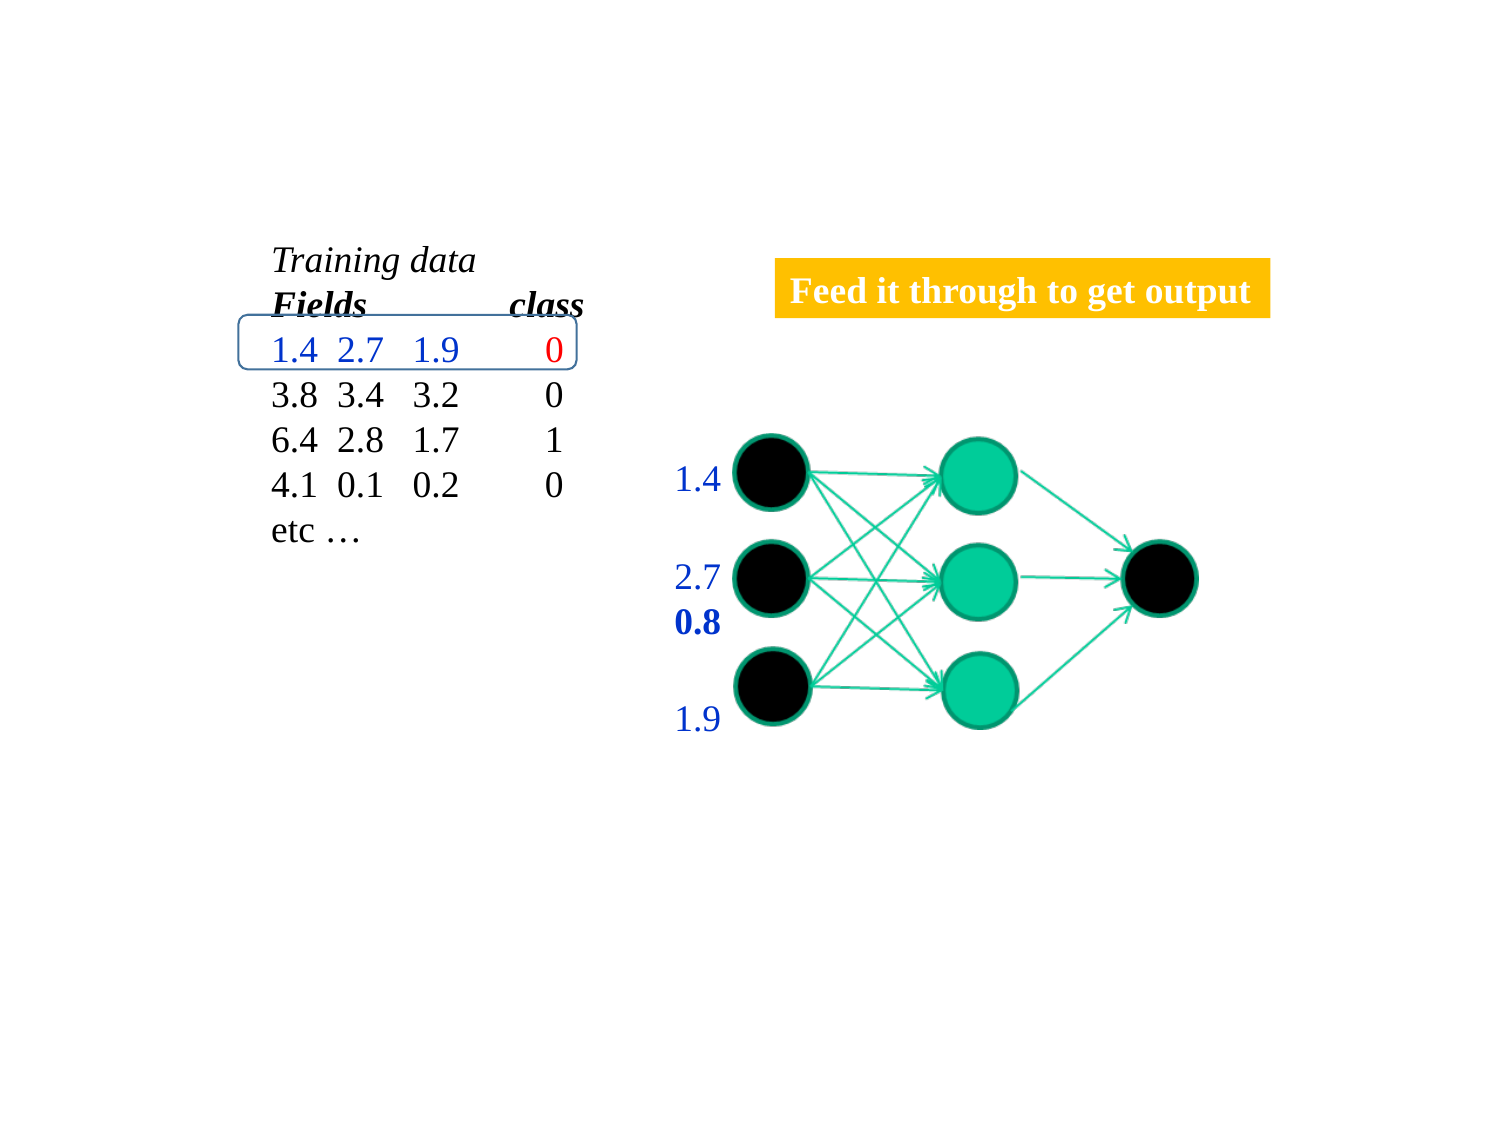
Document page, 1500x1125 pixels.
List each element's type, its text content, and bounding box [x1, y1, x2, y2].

text_box Feed it through to get output [774, 258, 1271, 319]
text_box [238, 314, 577, 370]
text_box 1.4 2.7 0.8 1.9 [659, 446, 1277, 747]
text_box Training data Fields class 1.4 2.7 1.9 0 3.8 3.4 3.2 0 6.4 2.8 1.7 1 4.1 0.1 0.2 0 etc … [256, 227, 601, 558]
picture [731, 433, 1200, 730]
